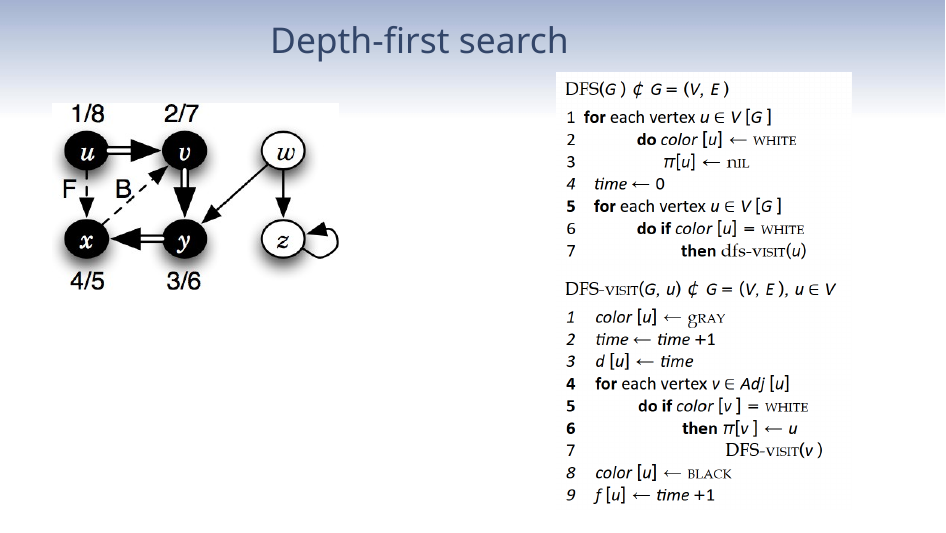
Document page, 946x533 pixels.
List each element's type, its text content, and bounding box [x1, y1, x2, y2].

text_box Depth-first search [267, 16, 608, 61]
picture [0, 0, 945, 510]
